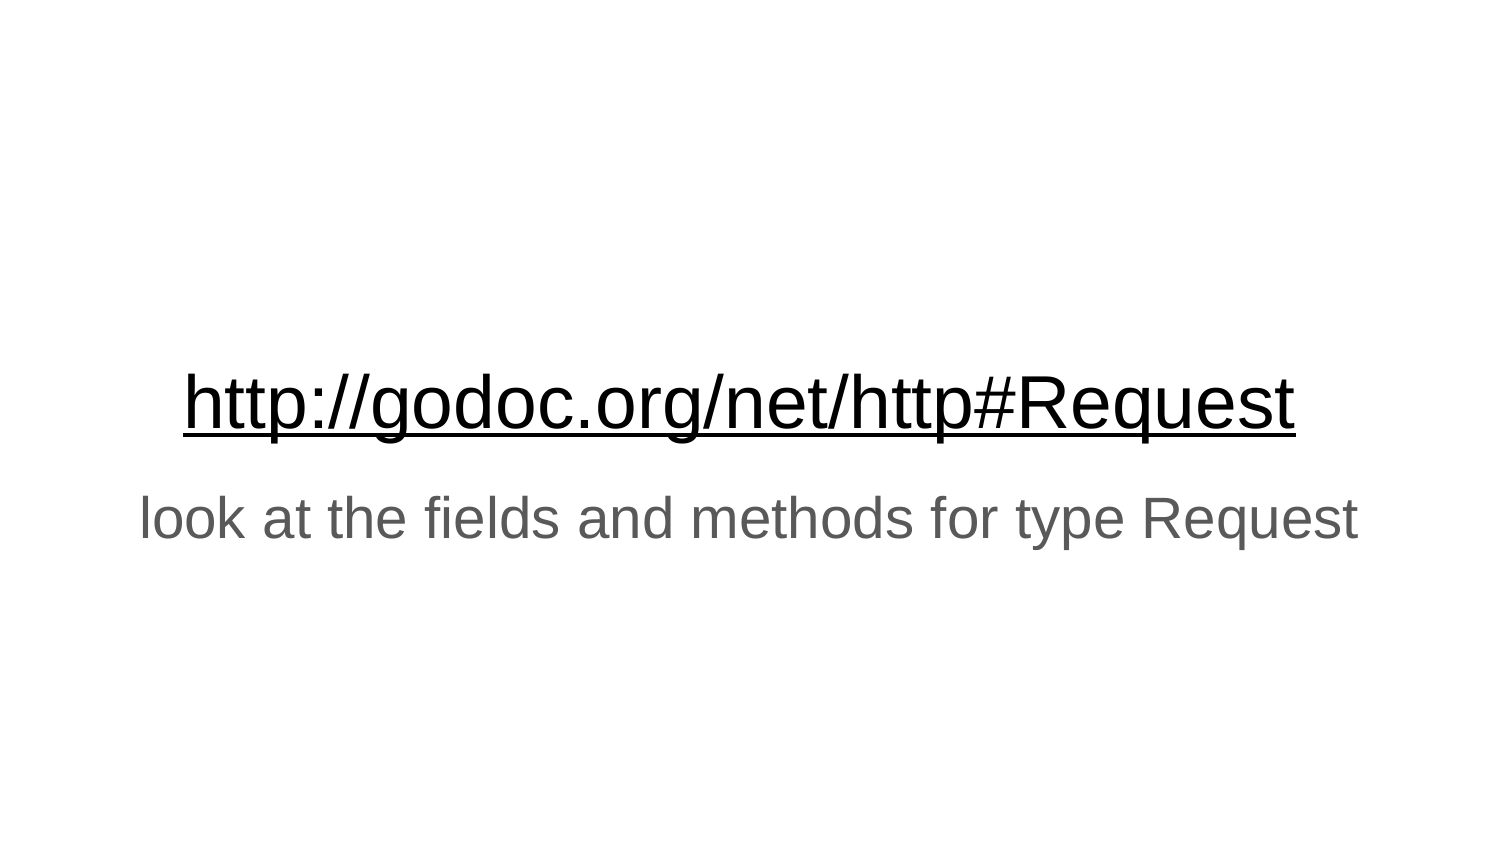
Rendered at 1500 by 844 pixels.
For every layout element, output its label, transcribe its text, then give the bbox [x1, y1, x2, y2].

subtitle look at the fields and methods for type Request [51, 464, 1449, 595]
title http://godoc.org/net/http#Request [51, 122, 1449, 459]
